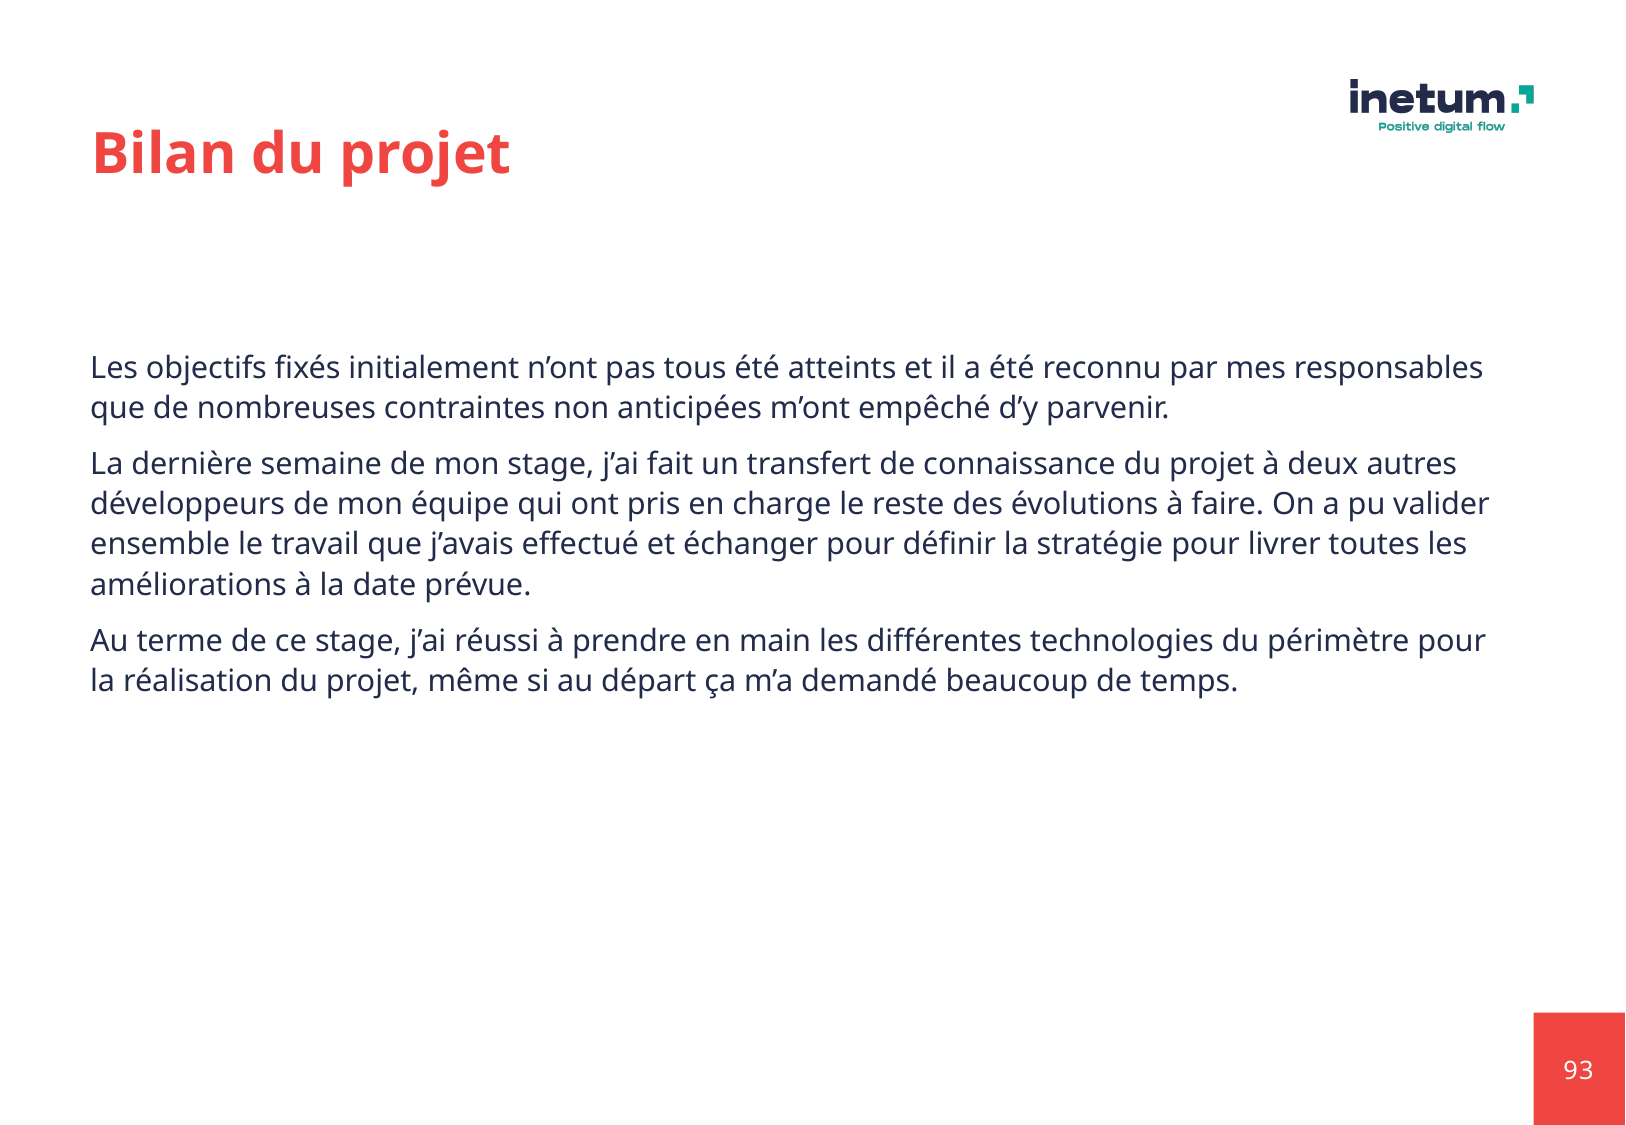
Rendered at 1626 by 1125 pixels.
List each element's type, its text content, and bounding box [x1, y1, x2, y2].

picture [1350, 79, 1534, 133]
list Les objectifs fixés initialement n’ont pas tous été atteints et il a été reconnu par mes responsables que de nombreuses contraintes non anticipées m’ont empêché d’y parvenir. La dernière semaine de mon stage, j’ai fait un transfert de connaissance du projet à deux autres développeurs de mon équipe qui ont pris en charge le reste des évolutions à faire. On a pu valider ensemble le travail que j’avais effectué et échanger pour définir la stratégie pour livrer toutes les améliorations à la date prévue. Au terme de ce stage, j’ai réussi à prendre en main les différentes technologies du périmètre pour la réalisation du projet, même si au départ ça m’a demandé beaucoup de temps. [90, 326, 1517, 740]
title Bilan du projet [90, 114, 1331, 187]
